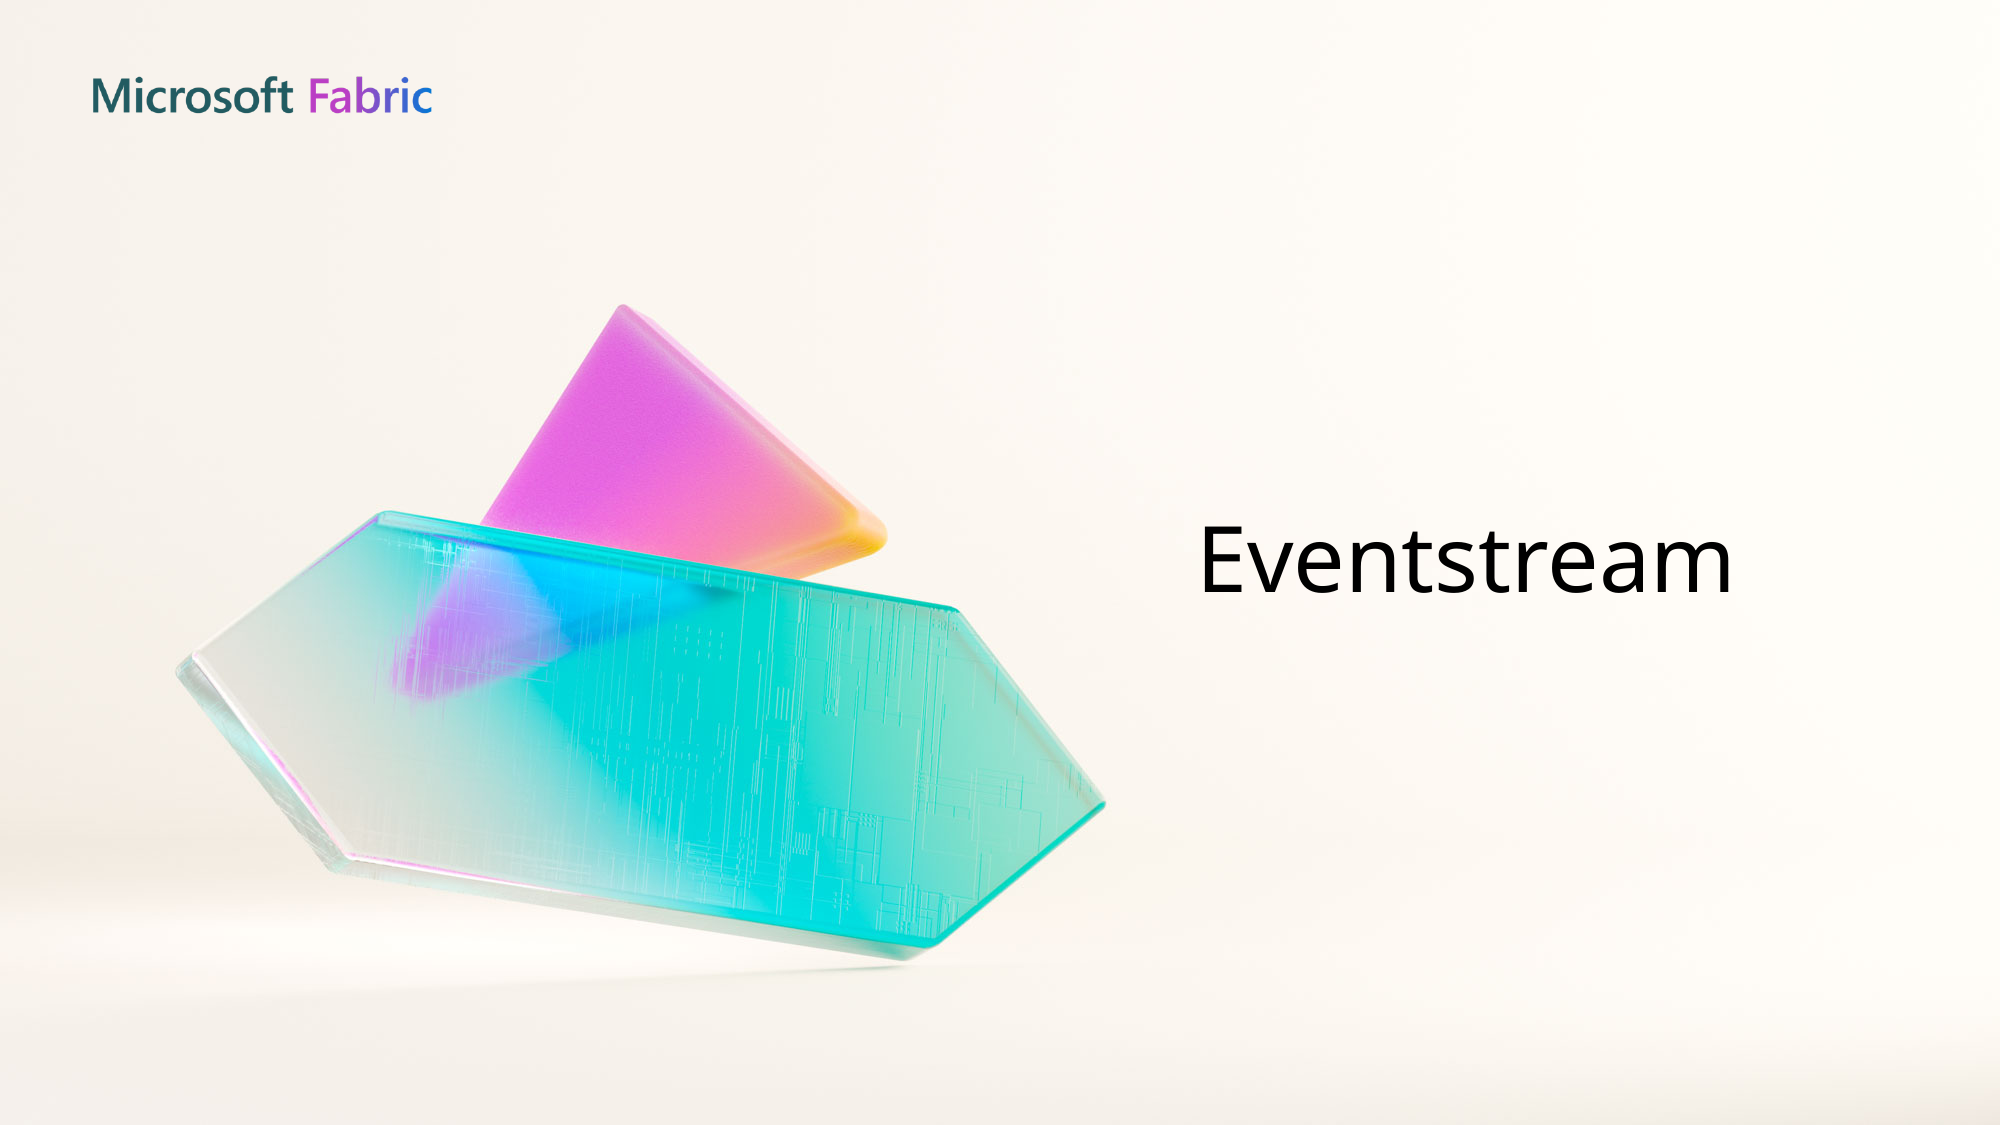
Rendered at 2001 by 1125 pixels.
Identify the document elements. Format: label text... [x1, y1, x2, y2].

picture [0, 0, 2000, 1125]
title Eventstream [1181, 359, 1907, 766]
